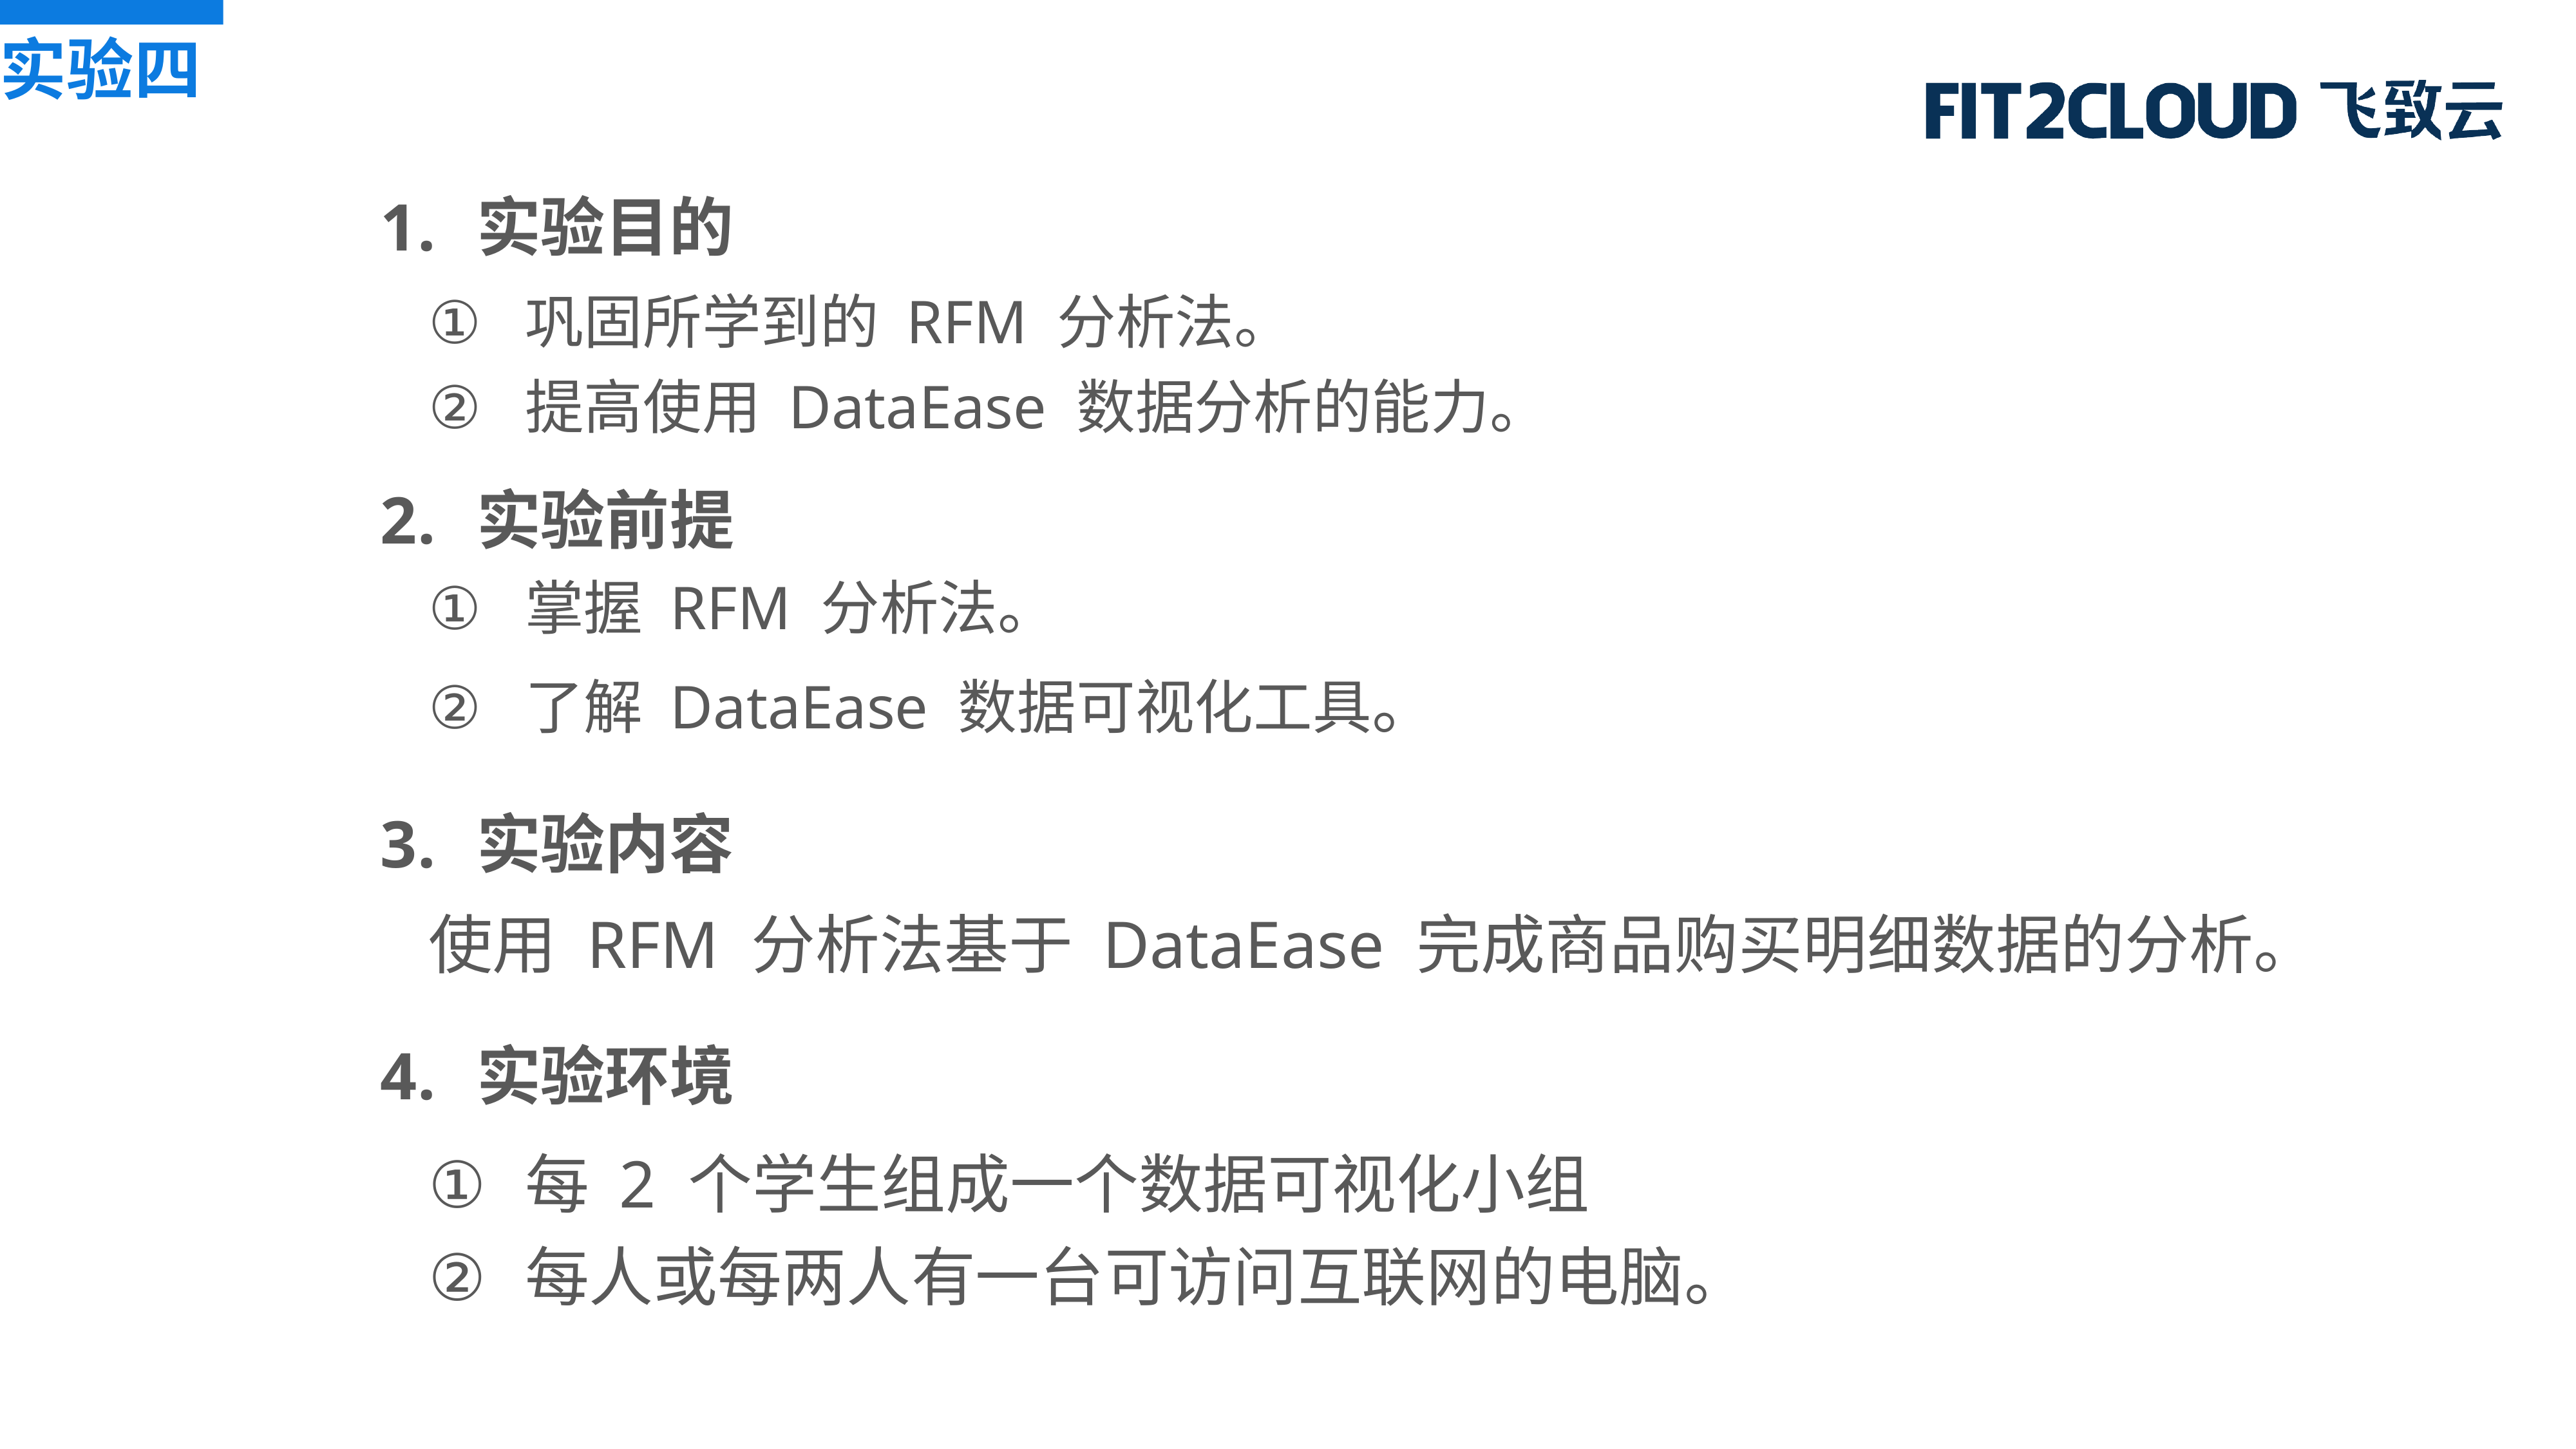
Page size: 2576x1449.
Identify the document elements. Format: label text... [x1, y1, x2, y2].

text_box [0, 0, 244, 184]
text_box 实验目的 巩固所学到的 RFM 分析法。 提高使用 DataEase 数据分析的能力。 实验前提 掌握 RFM 分析法。 了解 DataEase 数据可视化工具。 实验内容 使用 RFM 分析法基于 DataEase 完成商品购买明细数据的分析。 实验环境 每 2 个学生组成一个数据可视化小组 每人或每两人有一台可访问互联网的电脑。 [372, 78, 2357, 1360]
picture [2357, 80, 2503, 140]
